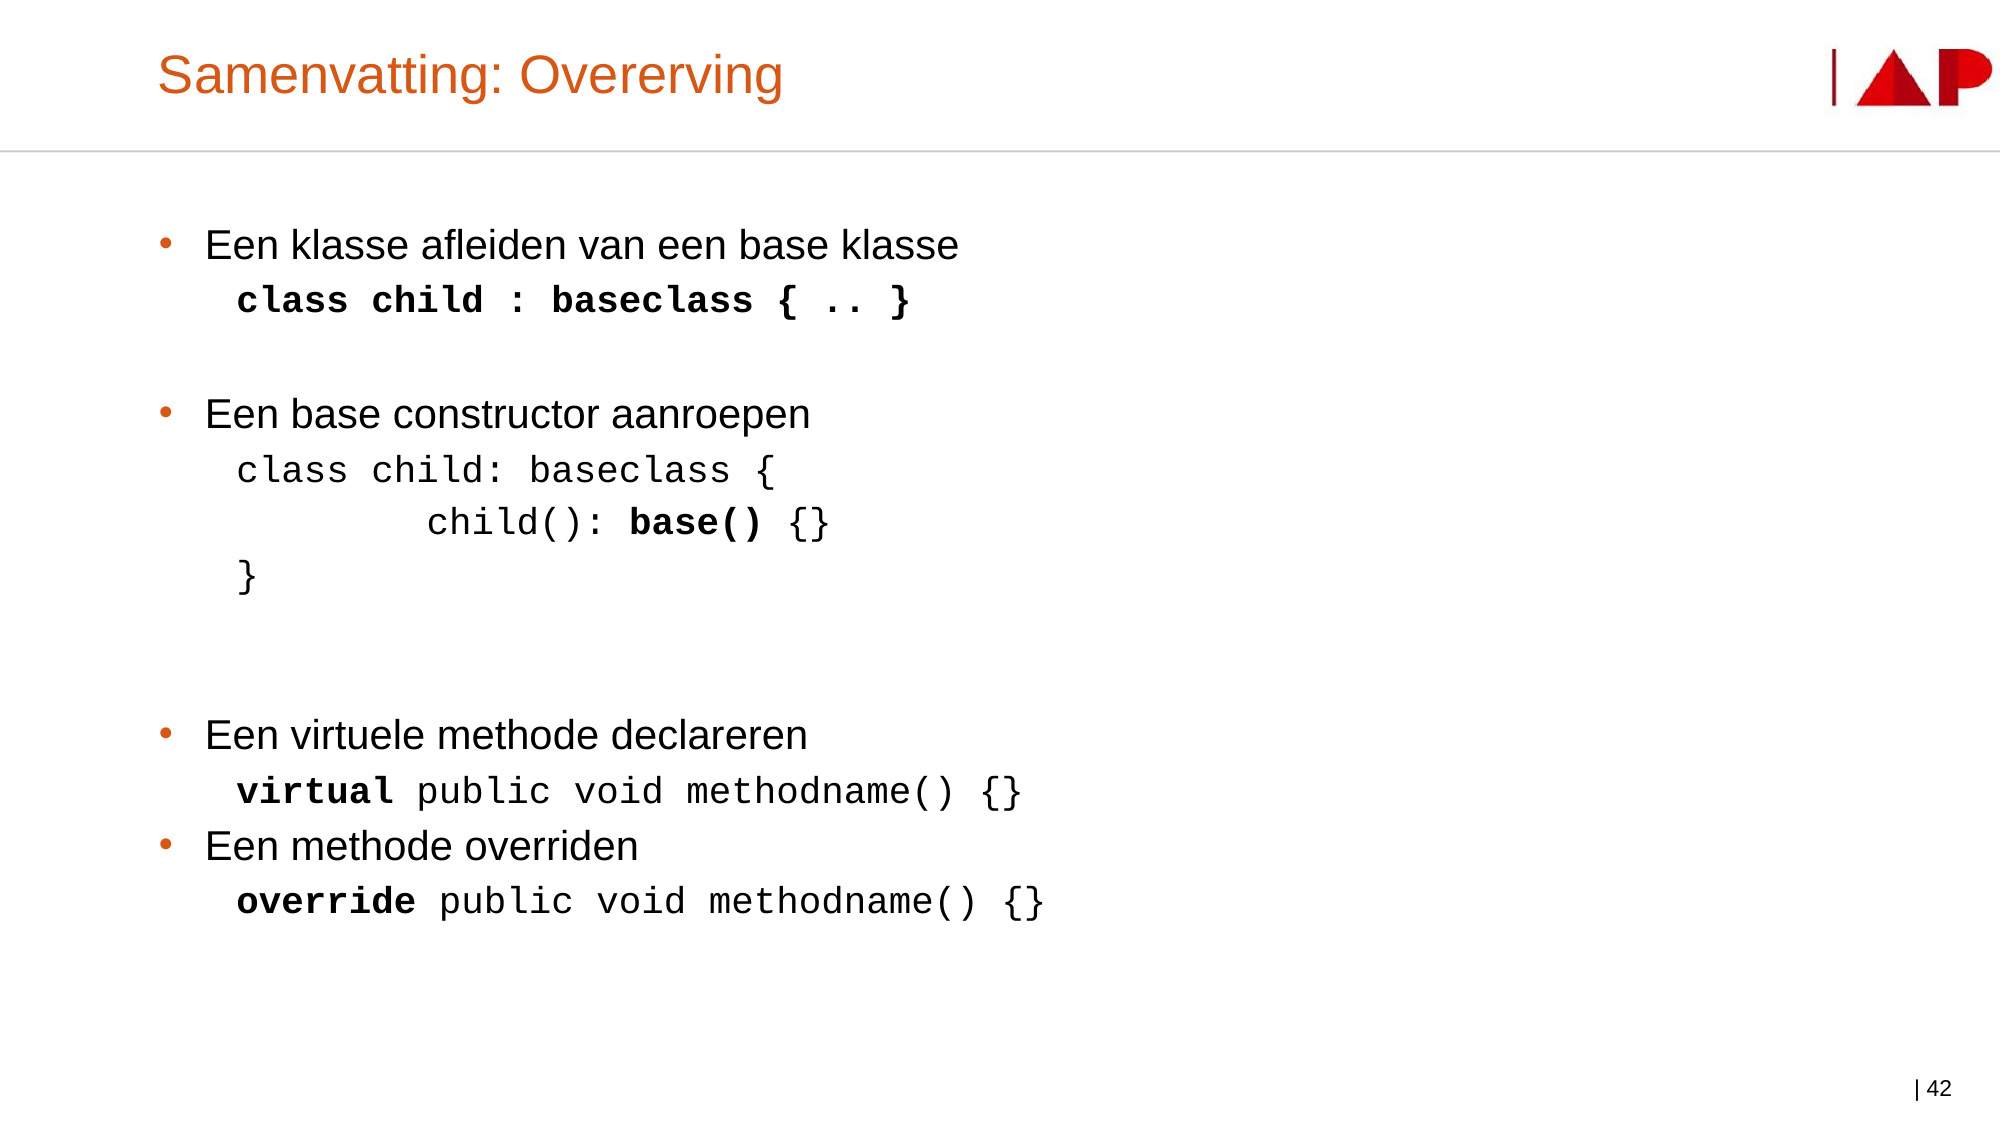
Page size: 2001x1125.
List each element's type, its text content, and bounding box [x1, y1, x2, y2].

picture [1843, 10, 2000, 142]
title Samenvatting: Overerving [157, 0, 1843, 152]
slide_number | 42 [1425, 1061, 1953, 1113]
list Een klasse afleiden van een base klasse class child : baseclass { .. } Een base constructor aanroepen class child: baseclass { child(): base() {} } Een virtuele methode declareren virtual public void methodname() {} Een methode overriden override public void methodname() {} [157, 217, 1955, 1023]
